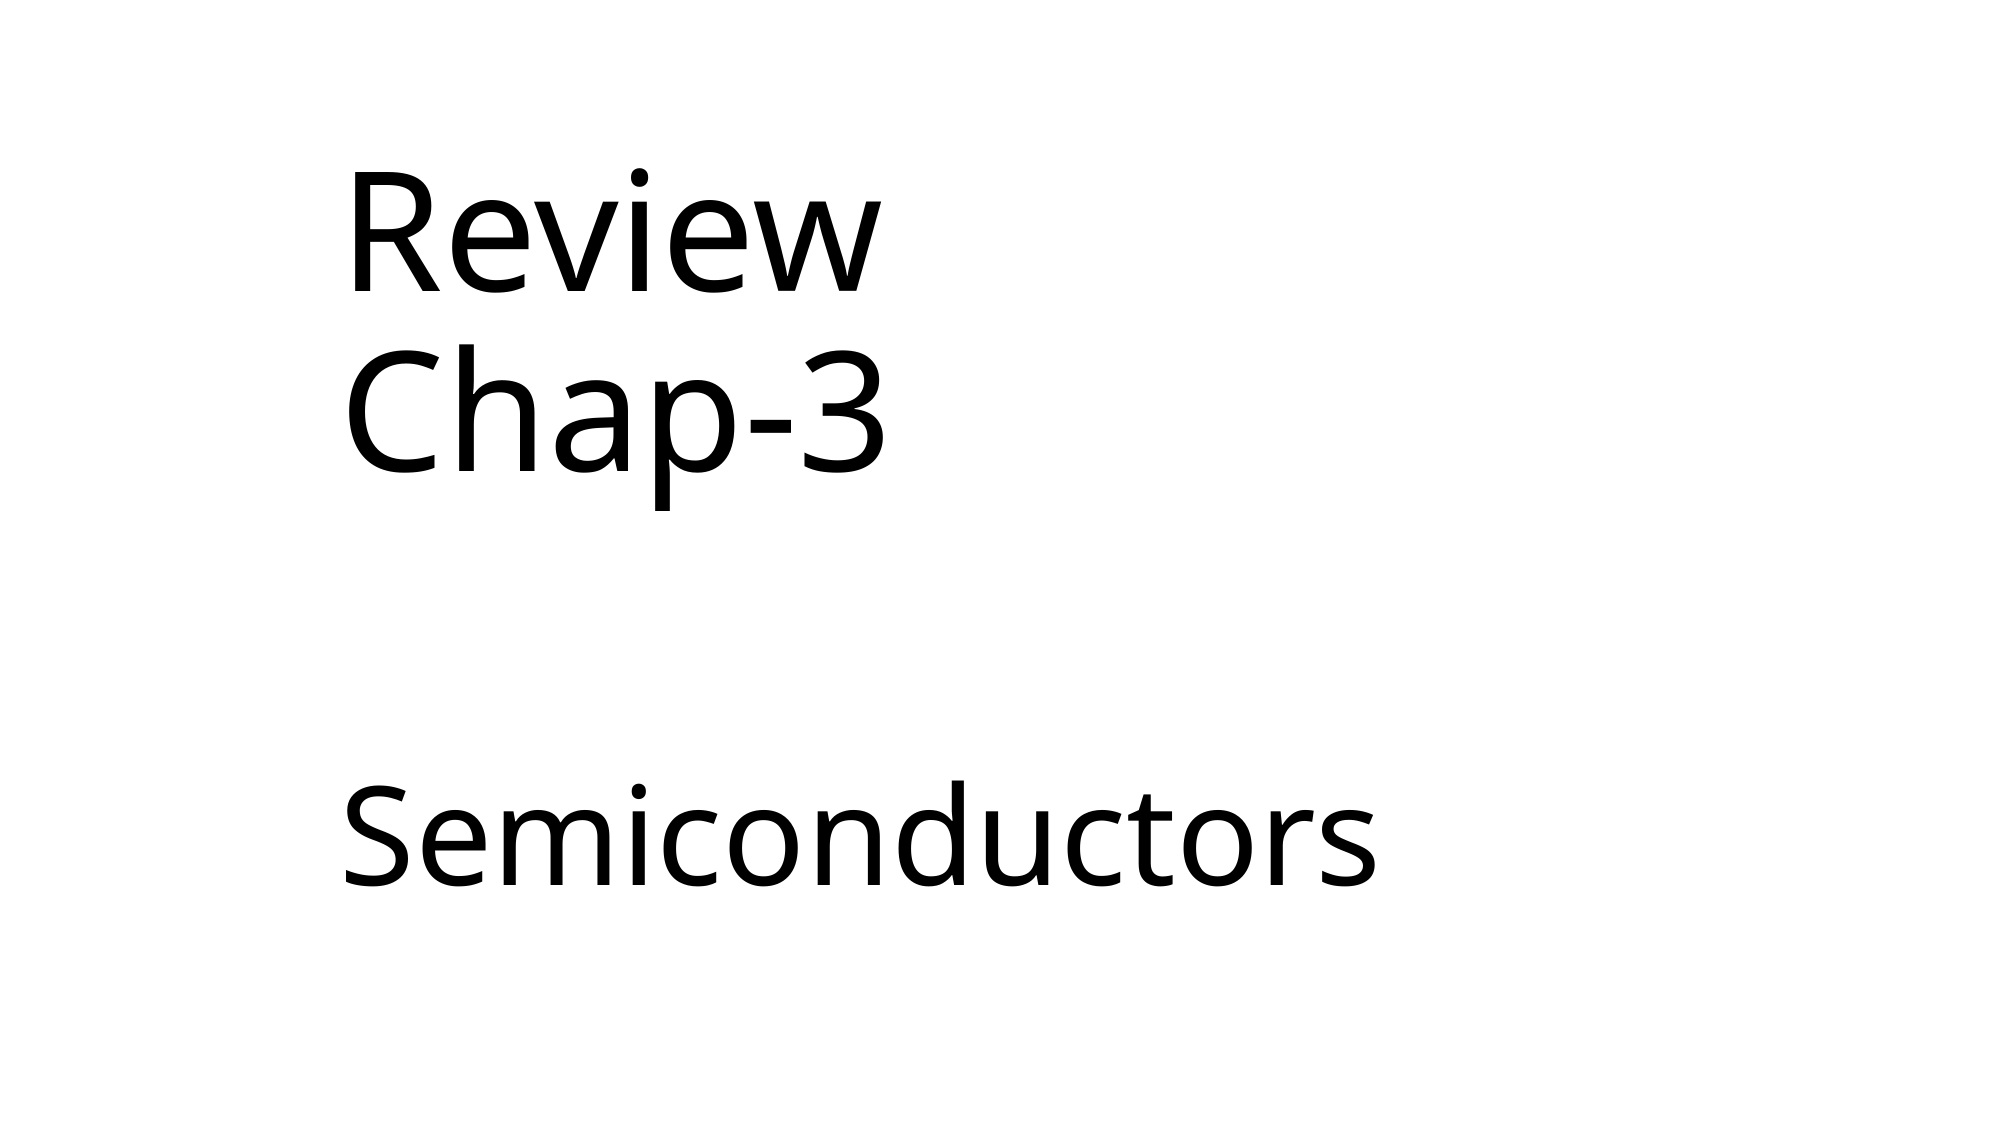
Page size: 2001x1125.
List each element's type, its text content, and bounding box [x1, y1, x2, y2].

title Review Chap-3 Semiconductors [324, 437, 1675, 625]
